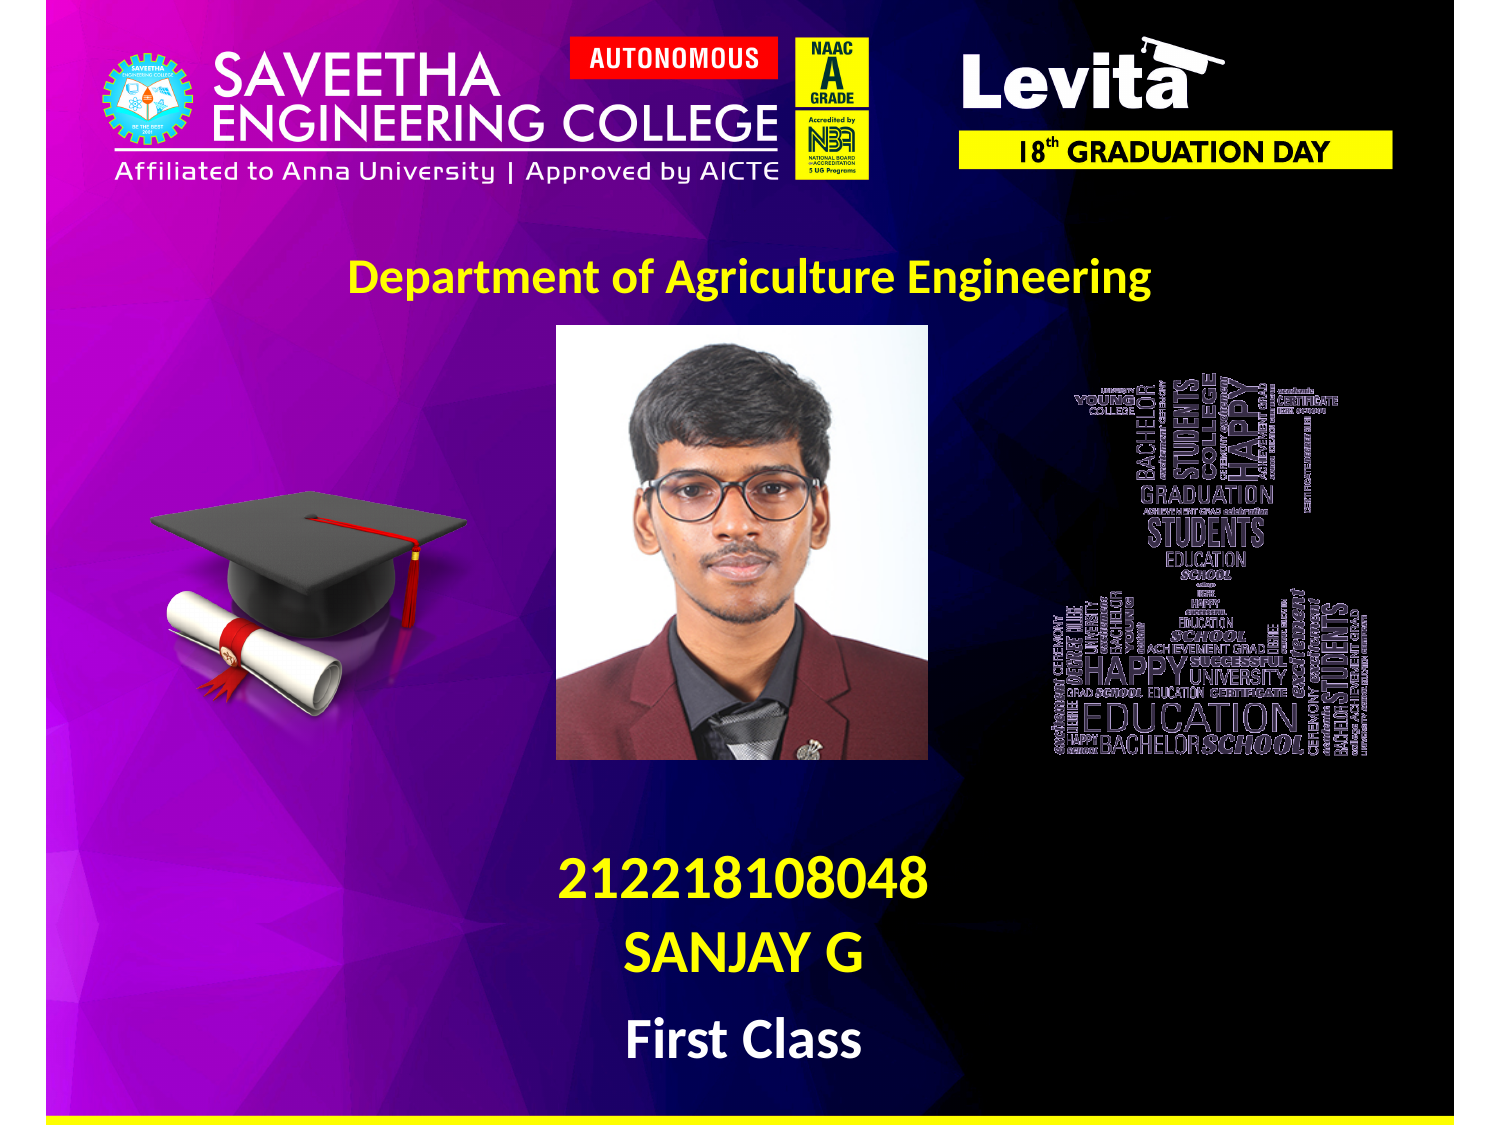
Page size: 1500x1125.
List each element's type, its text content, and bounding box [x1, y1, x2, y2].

picture [46, 0, 1454, 1125]
list First Class [294, 992, 1194, 1125]
title 212218108048 SANJAY G [294, 829, 1194, 992]
